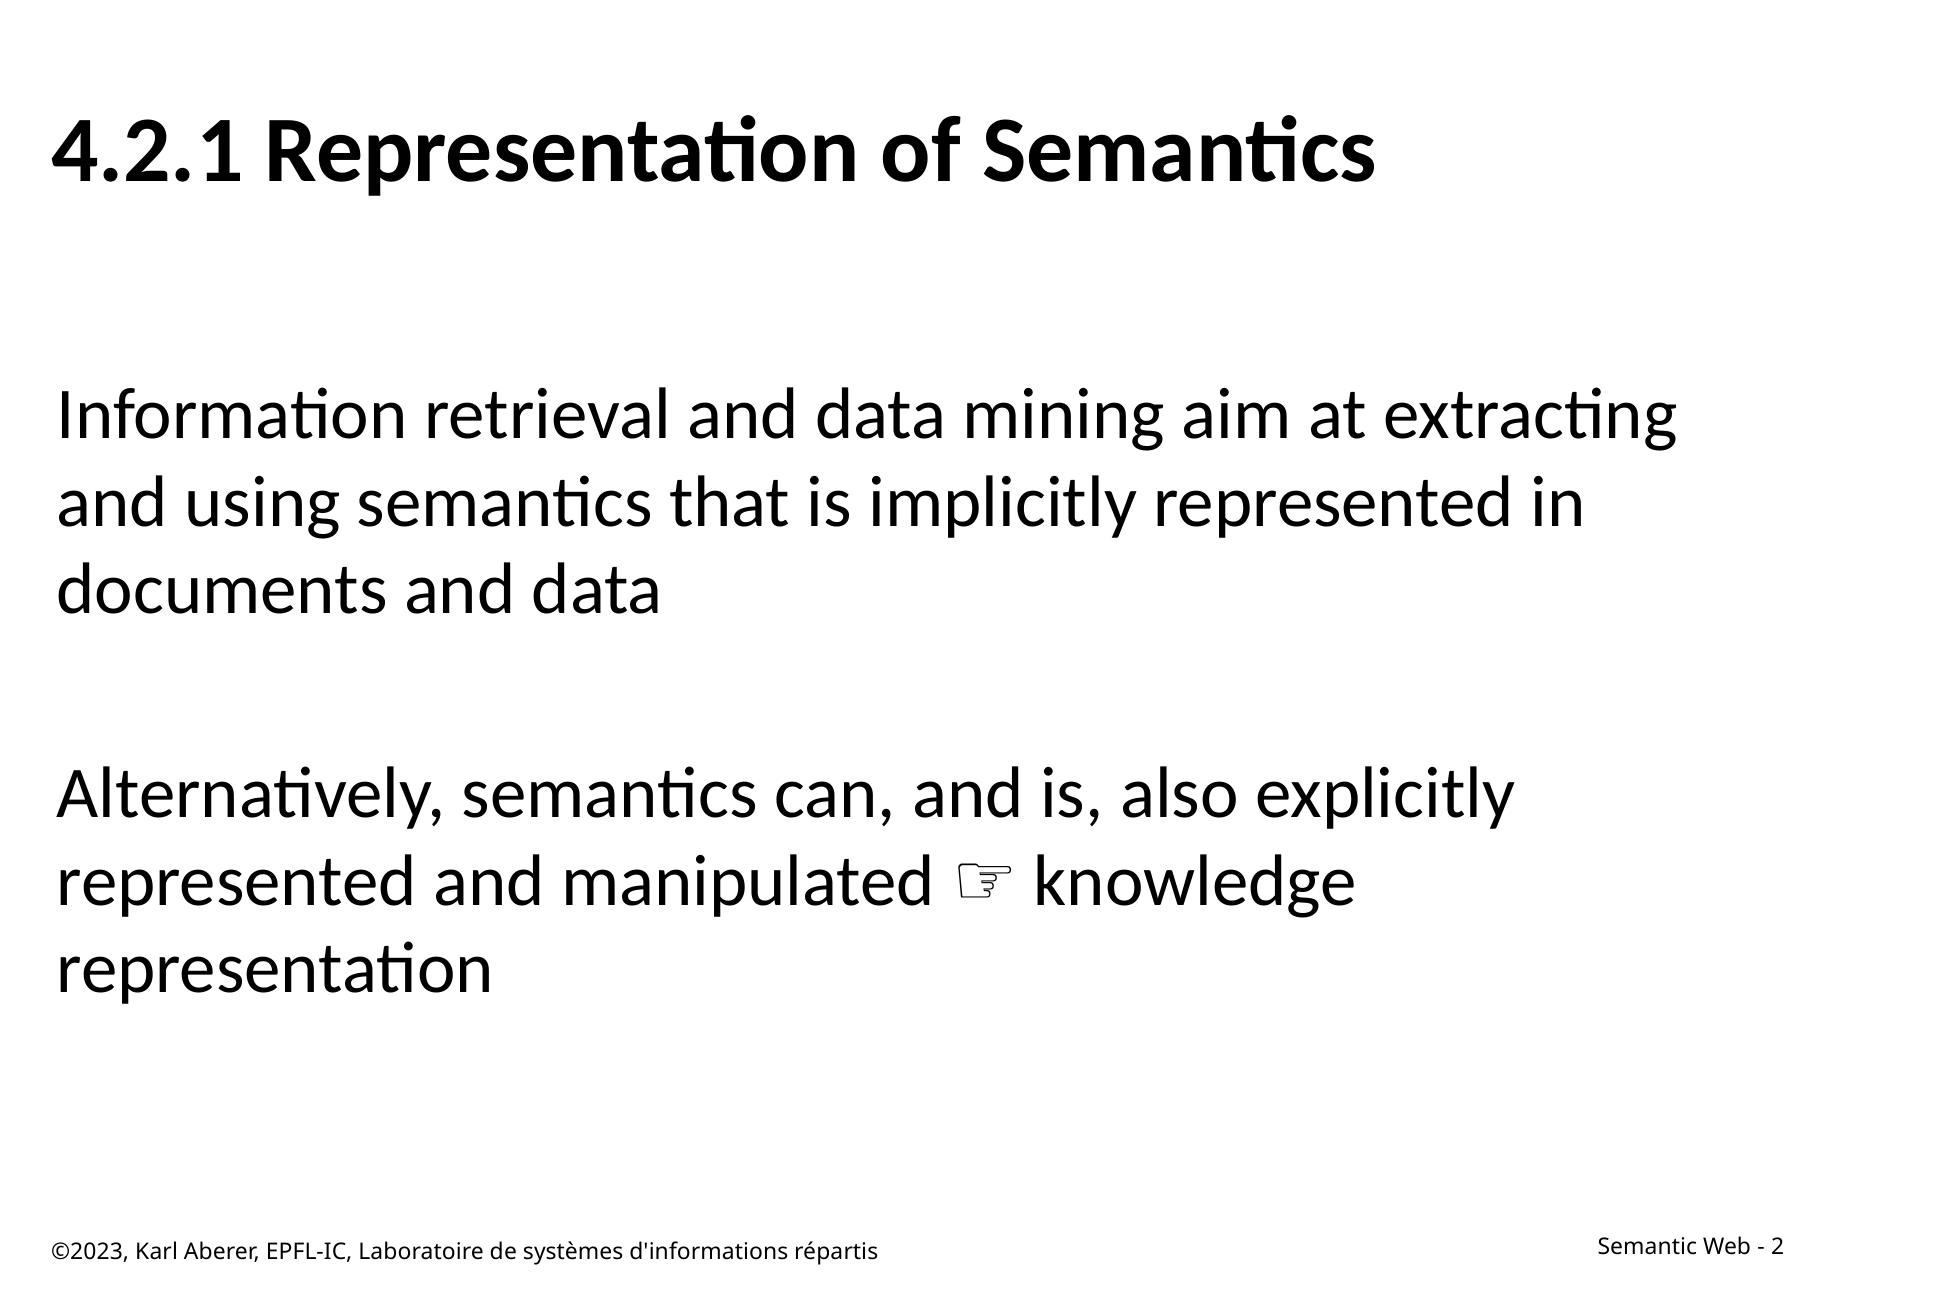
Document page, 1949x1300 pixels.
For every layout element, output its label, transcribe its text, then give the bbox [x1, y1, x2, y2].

footer ©2023, Karl Aberer, EPFL-IC, Laboratoire de systèmes d'informations répartis [32, 1227, 1284, 1271]
title 4.2.1 Representation of Semantics [32, 57, 1803, 232]
list Information retrieval and data mining aim at extracting and using semantics that is implicitly represented in documents and data Alternatively, semantics can, and is, also explicitly represented and manipulated ☞ knowledge representation [37, 253, 1809, 1208]
